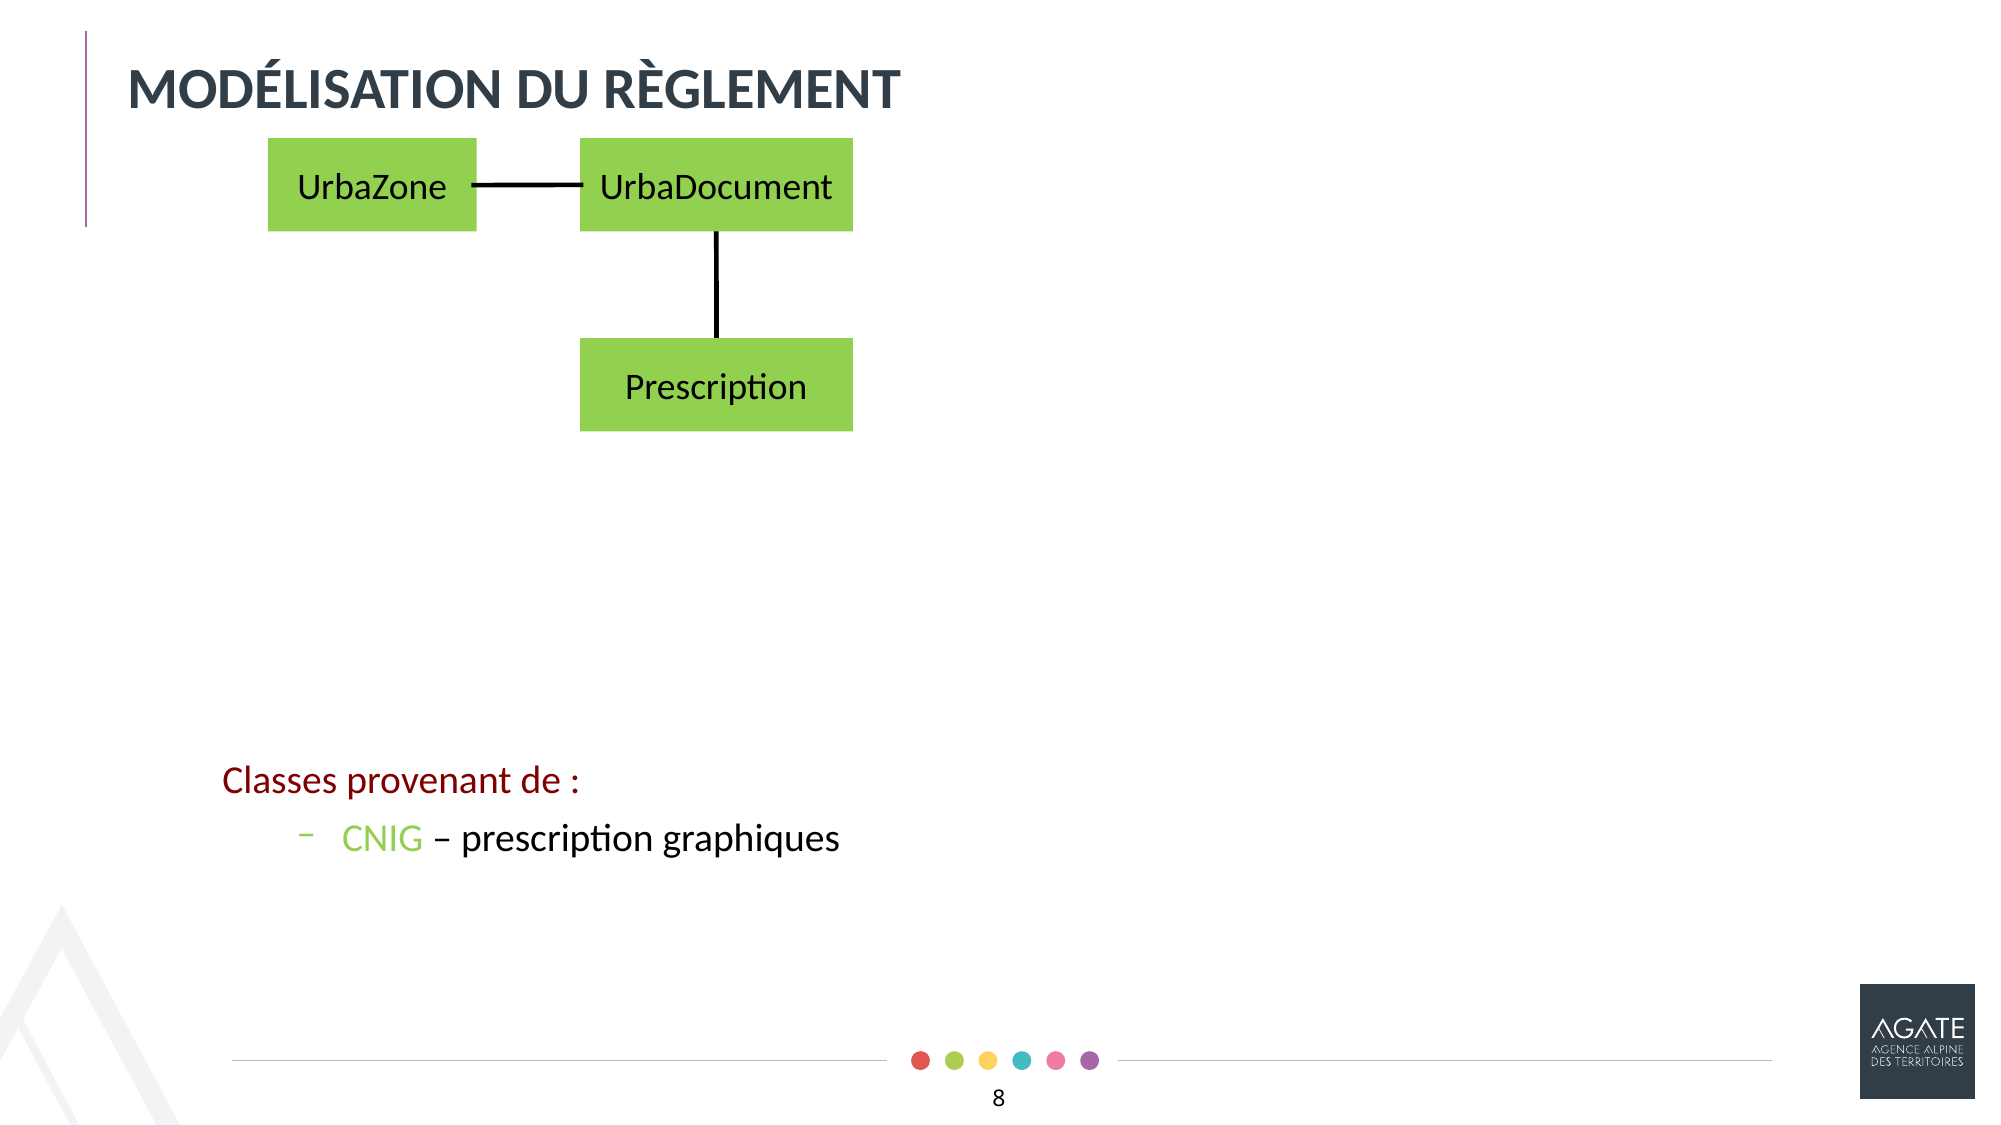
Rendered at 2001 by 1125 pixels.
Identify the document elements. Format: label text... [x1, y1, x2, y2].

text_box Classes provenant de : CNIG – prescription graphiques [206, 746, 988, 1111]
list Modélisation du règlement [112, 50, 1652, 207]
text_box Prescription [580, 338, 853, 432]
text_box UrbaDocument [580, 138, 853, 232]
text_box UrbaZone [267, 138, 477, 232]
